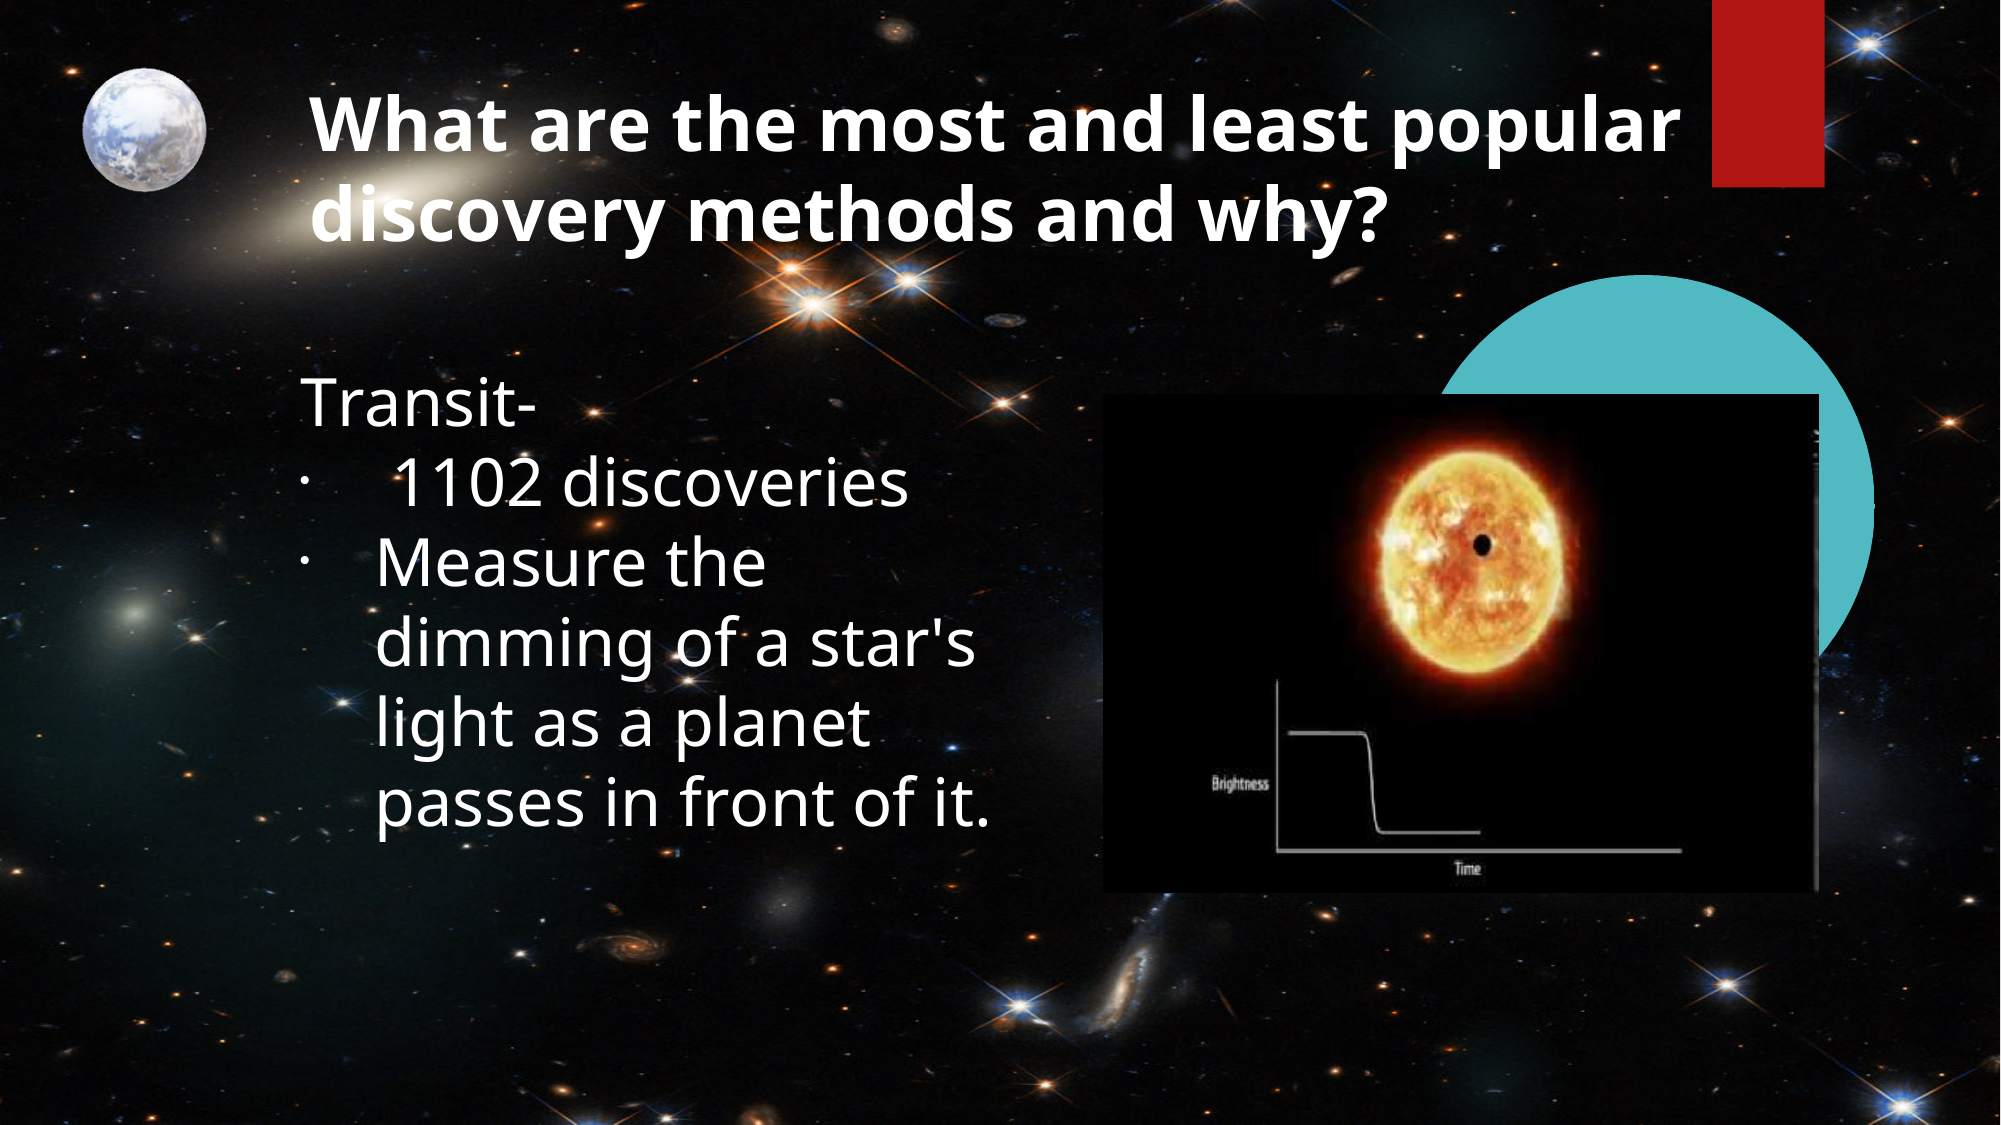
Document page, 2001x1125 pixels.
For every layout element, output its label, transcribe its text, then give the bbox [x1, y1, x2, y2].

picture [0, 0, 2001, 1125]
text_box Transit- 1102 discoveries Measure the dimming of a star's light as a planet passes in front of it. [284, 352, 1043, 928]
text_box What are the most and least popular discovery methods and why? [295, 69, 1974, 264]
